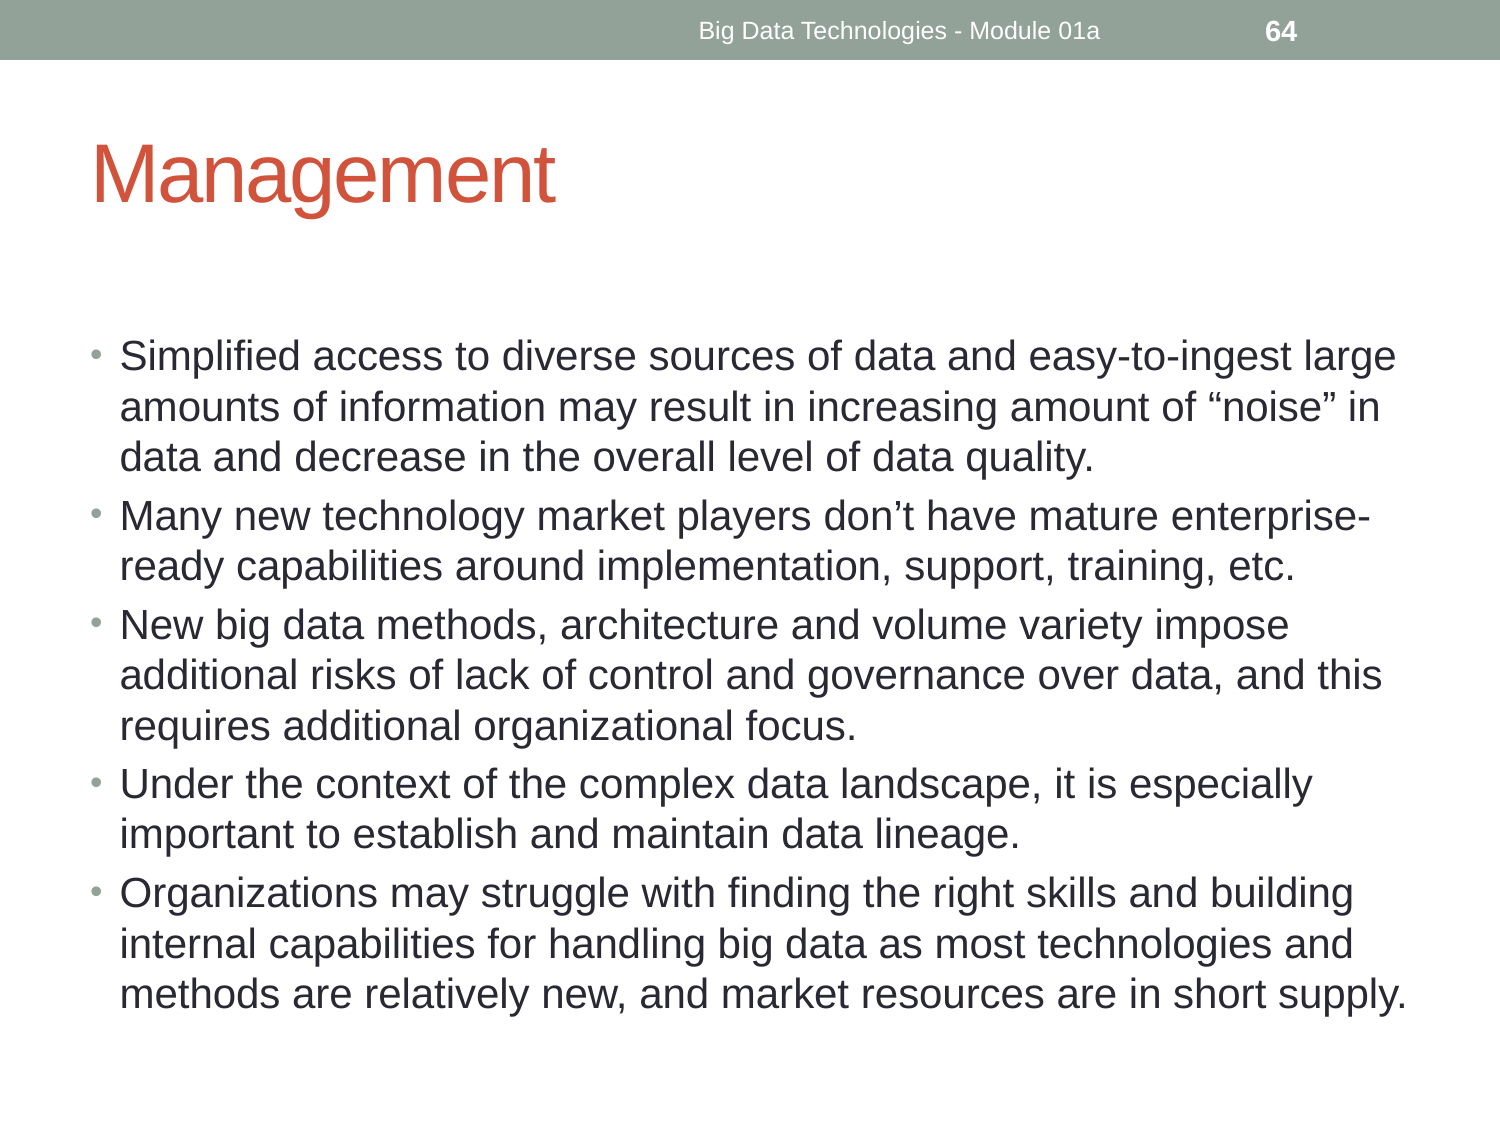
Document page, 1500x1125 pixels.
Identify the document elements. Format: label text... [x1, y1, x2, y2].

list Simplified access to diverse sources of data and easy-to-ingest large amounts of information may result in increasing amount of “noise” in data and decrease in the overall level of data quality. Many new technology market players don’t have mature enterprise-ready capabilities around implementation, support, training, etc. New big data methods, architecture and volume variety impose additional risks of lack of control and governance over data, and this requires additional organizational focus. Under the context of the complex data landscape, it is especially important to establish and maintain data lineage. Organizations may struggle with finding the right skills and building internal capabilities for handling big data as most technologies and methods are relatively new, and market resources are in short supply. [75, 262, 1425, 1063]
title Management [75, 87, 1425, 250]
footer Big Data Technologies - Module 01a [562, 3, 1238, 57]
slide_number 64 [1250, 3, 1425, 57]
